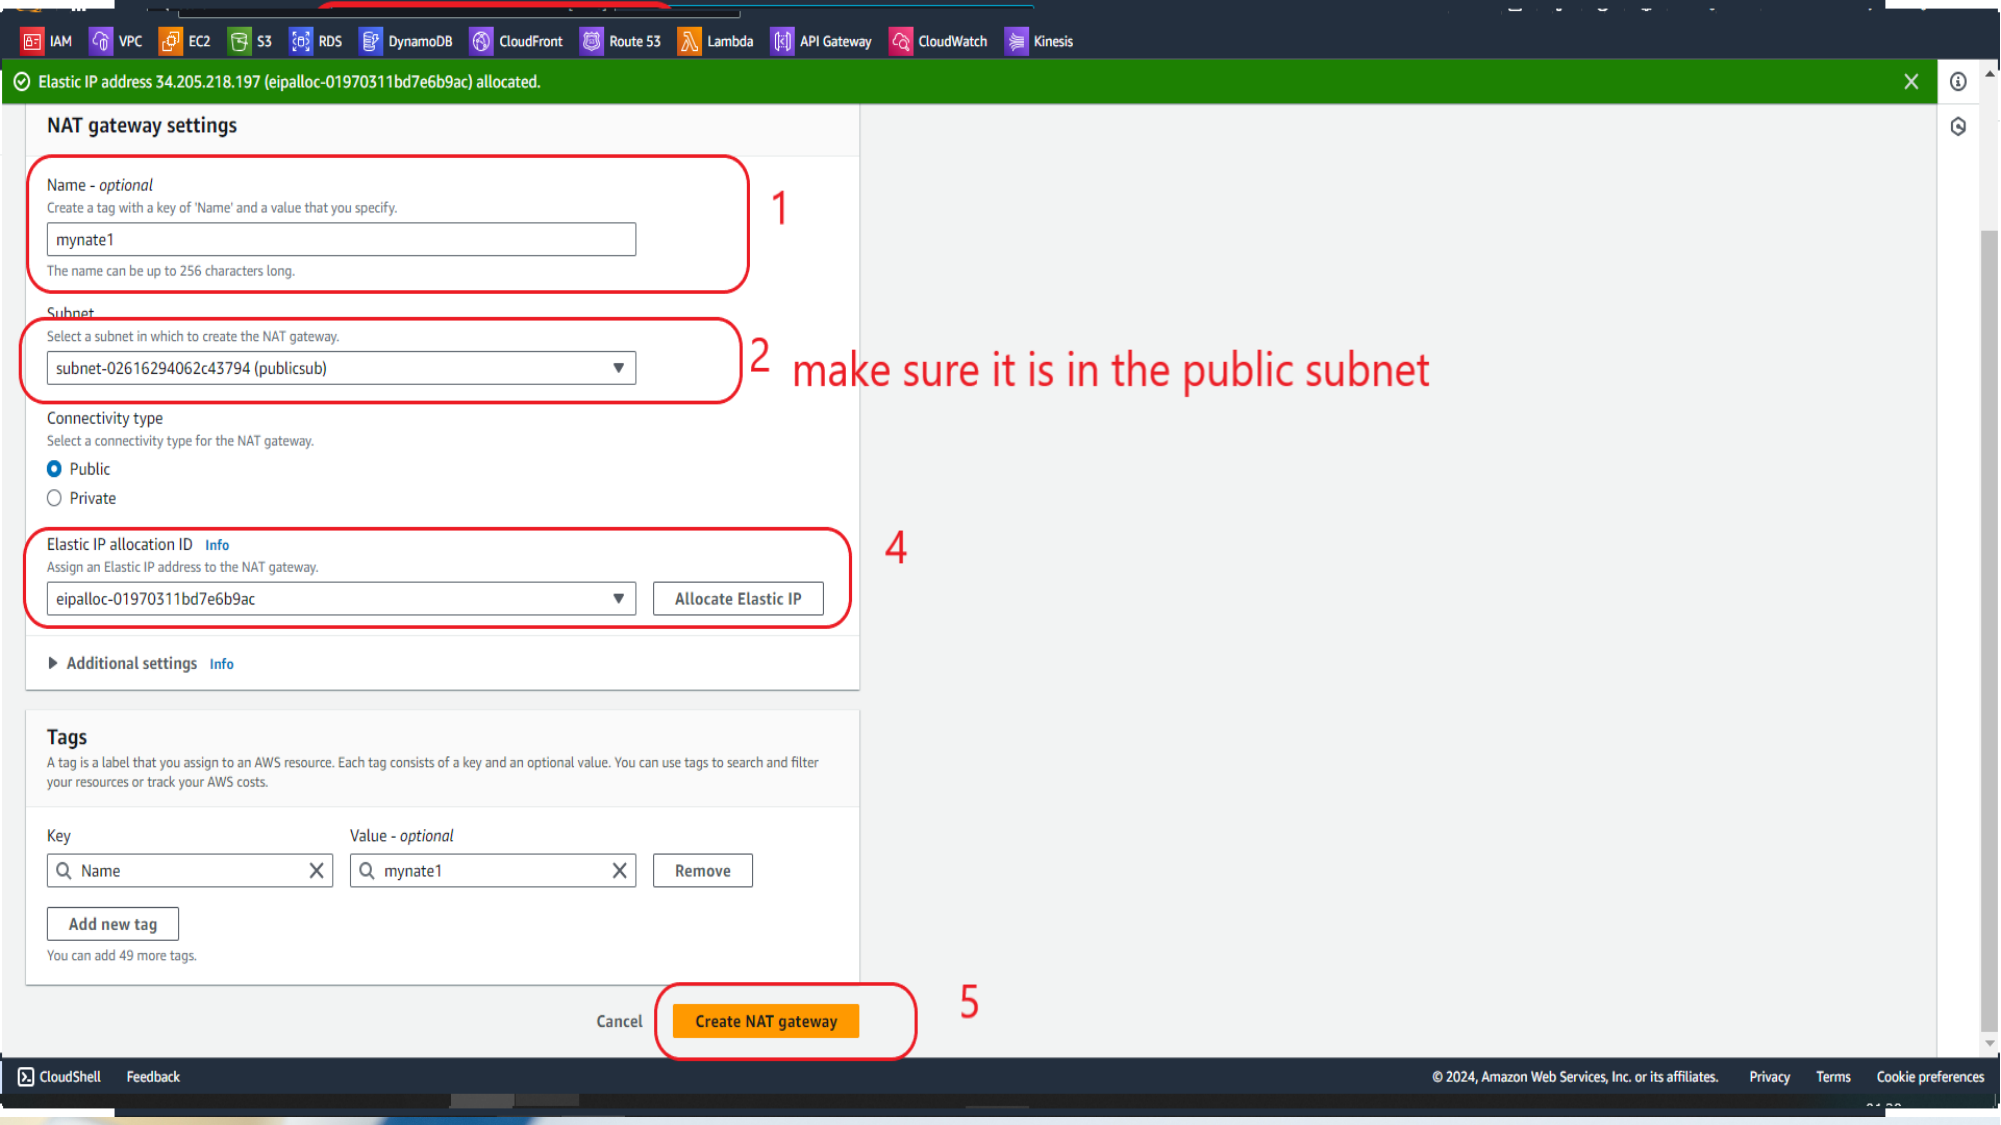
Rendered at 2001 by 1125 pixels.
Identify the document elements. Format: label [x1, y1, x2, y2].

text_box [0, 1117, 2000, 1125]
picture [0, 0, 2000, 1117]
